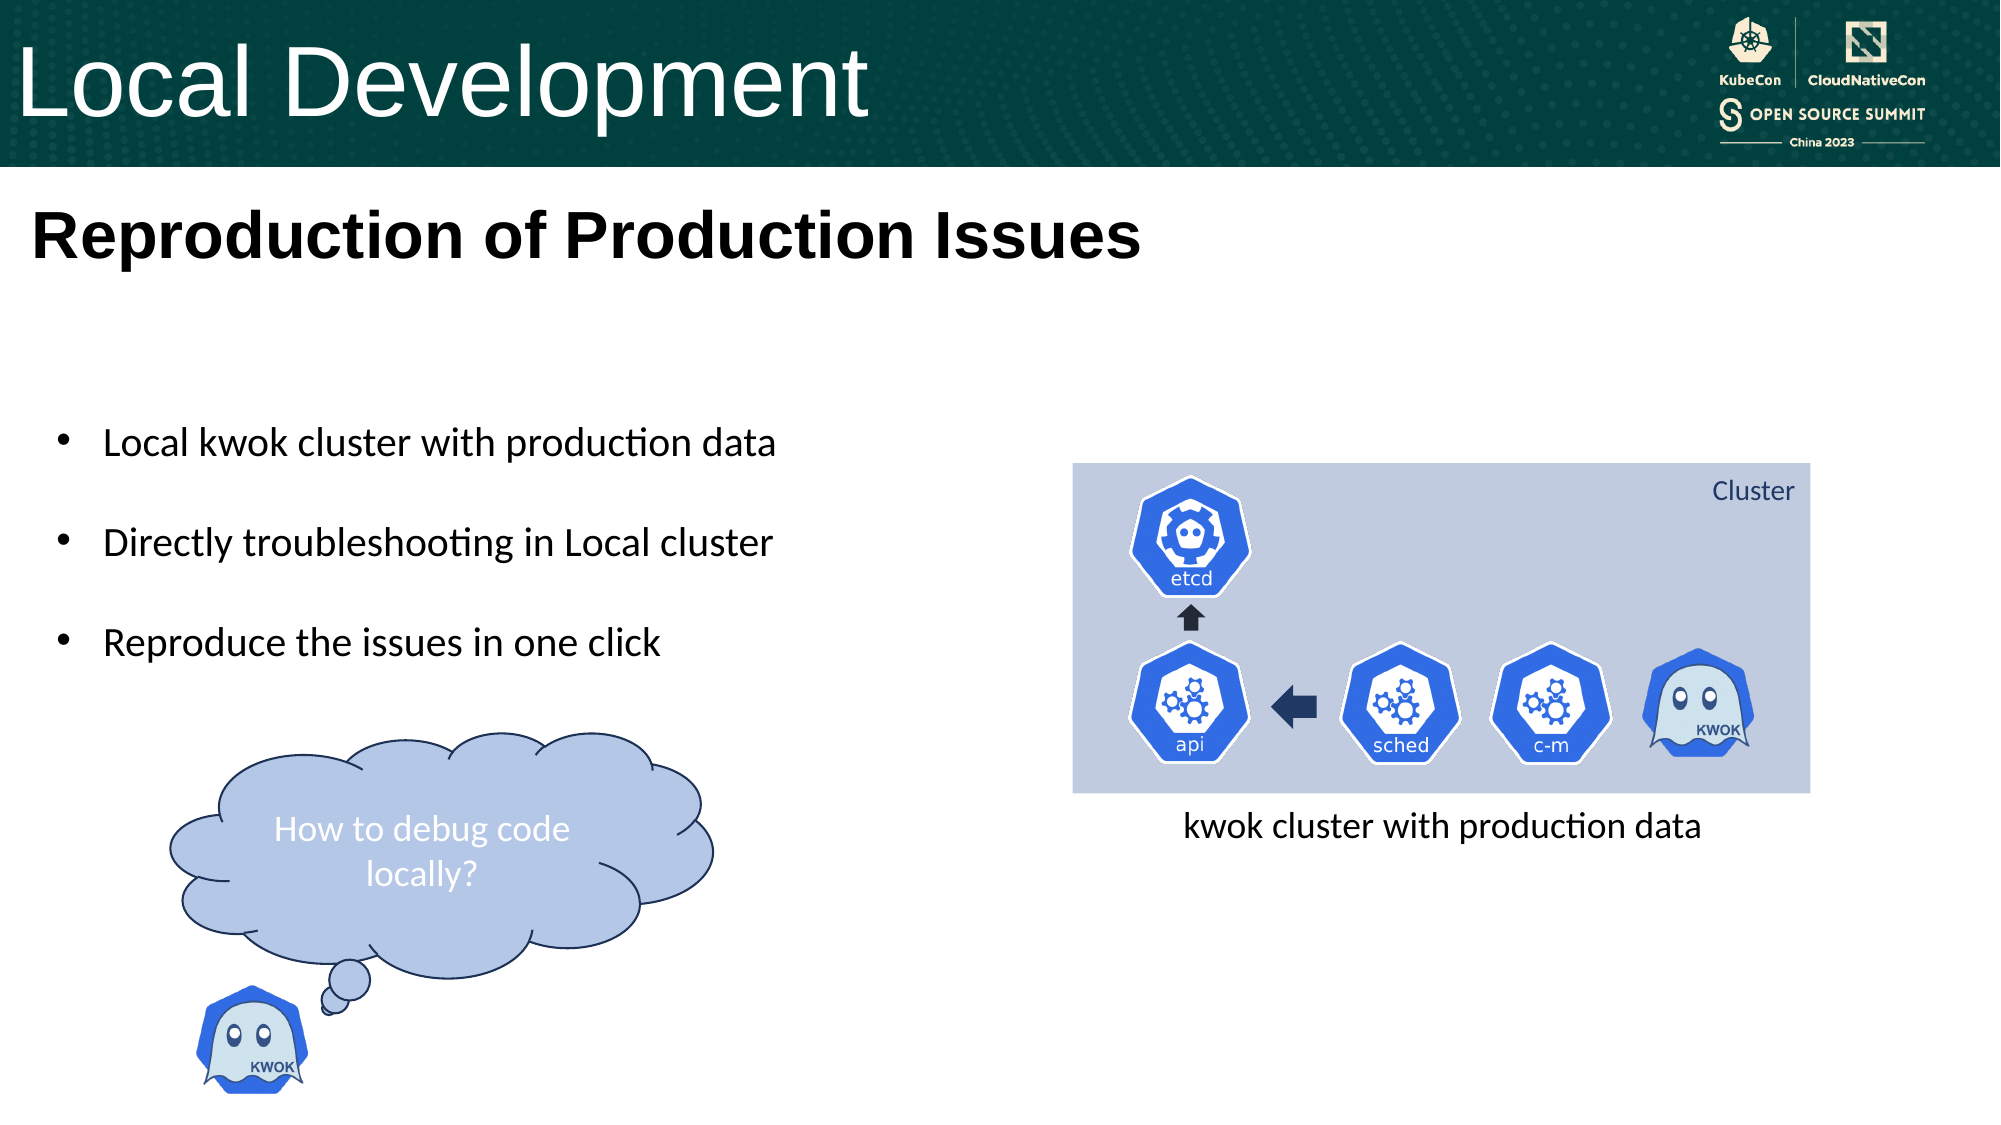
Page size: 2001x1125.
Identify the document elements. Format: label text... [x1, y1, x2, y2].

text_box How to debug code locally? [169, 732, 715, 1017]
text_box Local kwok cluster with production data Directly troubleshooting in Local cluster Reproduce the issues in one click [41, 407, 793, 673]
text_box kwok cluster with production data [1168, 794, 1759, 854]
picture [1128, 640, 1251, 764]
text_box [1269, 682, 1318, 732]
picture [0, 0, 2000, 167]
text_box Reproduction of Production Issues [0, 195, 1723, 301]
picture [1339, 641, 1462, 765]
picture [1129, 475, 1252, 598]
picture [191, 978, 315, 1101]
title Local Development [0, 1, 1585, 167]
picture [1637, 641, 1760, 764]
text_box [1174, 602, 1209, 632]
text_box Cluster [1071, 462, 1811, 794]
picture [1489, 641, 1613, 765]
